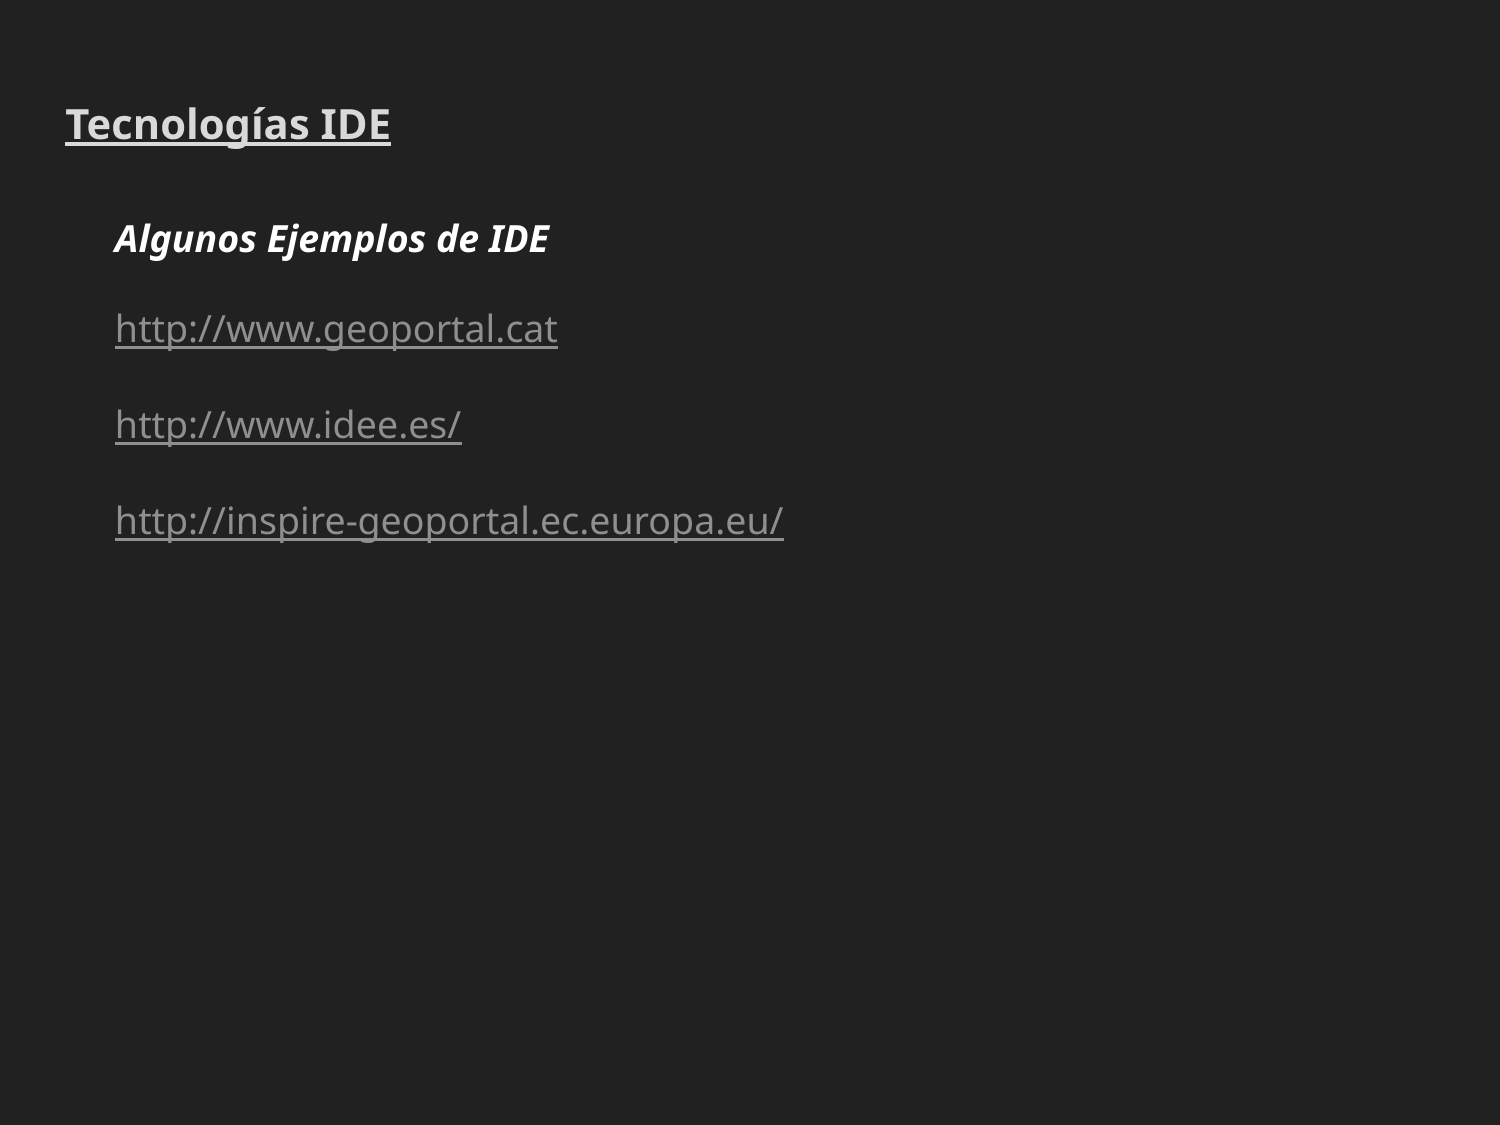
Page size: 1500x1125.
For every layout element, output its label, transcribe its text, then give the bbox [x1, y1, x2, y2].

text_box Algunos Ejemplos de IDE http://www.geoportal.cat http://www.idee.es/ http://inspire-geoportal.ec.europa.eu/ [100, 208, 1235, 601]
text_box Tecnologías IDE [50, 90, 407, 155]
